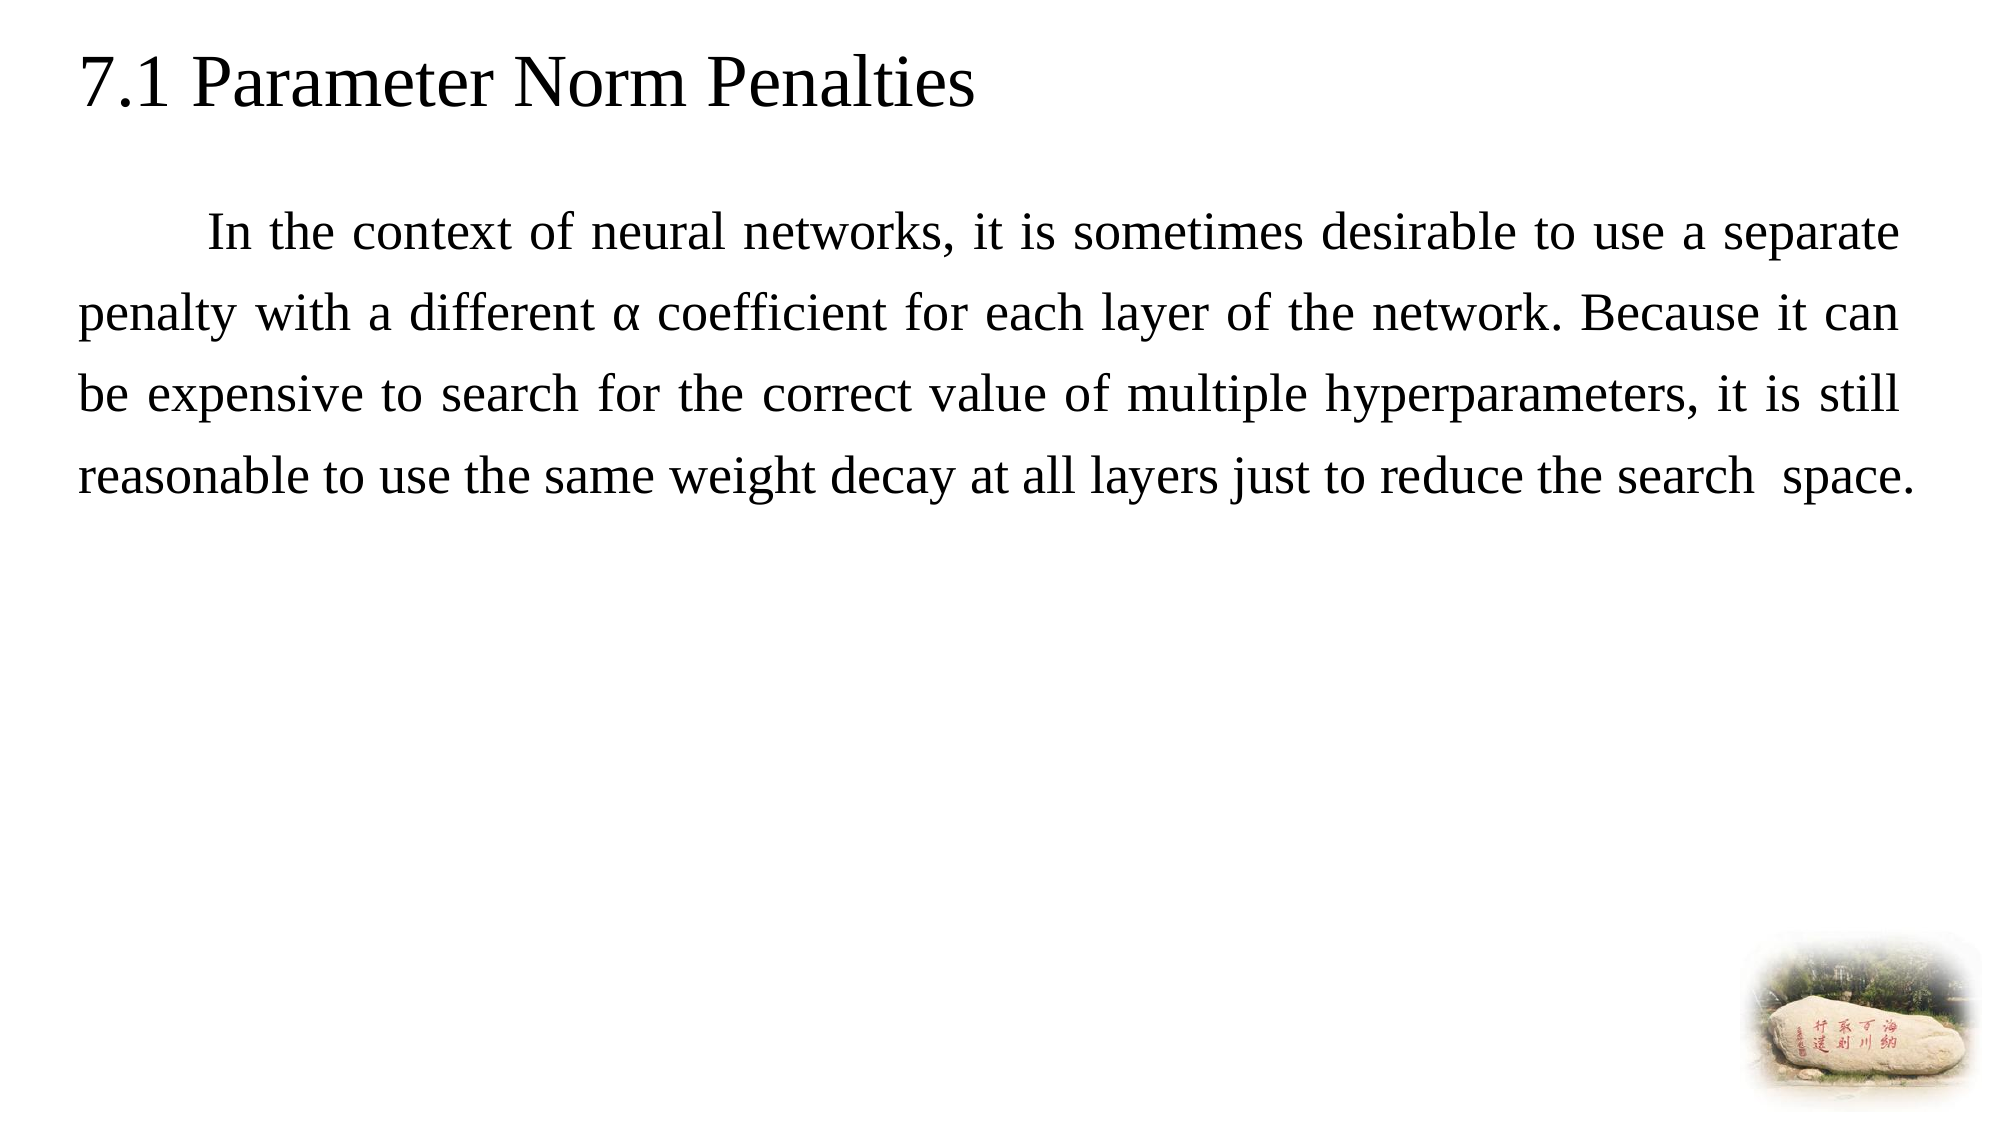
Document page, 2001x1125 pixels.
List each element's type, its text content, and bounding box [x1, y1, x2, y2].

picture [1740, 927, 1985, 1112]
list In the context of neural networks, it is sometimes desirable to use a separate penalty with a different α coefficient for each layer of the network. Because it can be expensive to search for the correct value of multiple hyperparameters, it is still reasonable to use the same weight decay at all layers just to reduce the search space. [63, 171, 1936, 1014]
title 7.1 Parameter Norm Penalties [63, 21, 1936, 142]
